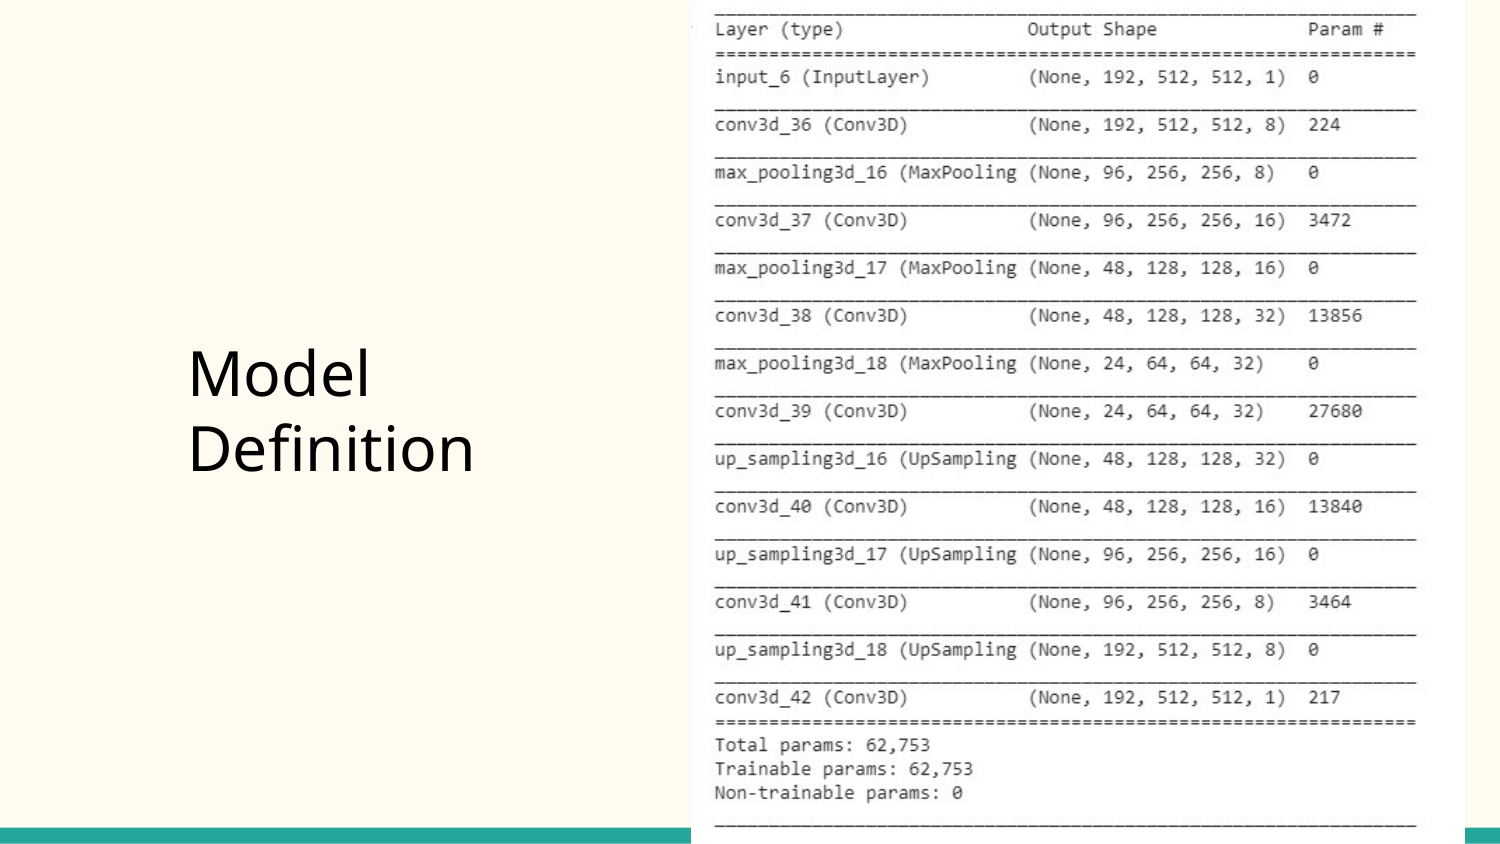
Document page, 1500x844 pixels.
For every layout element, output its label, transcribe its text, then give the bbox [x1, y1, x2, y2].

title Model Definition [172, 319, 541, 525]
picture [691, 0, 1466, 844]
